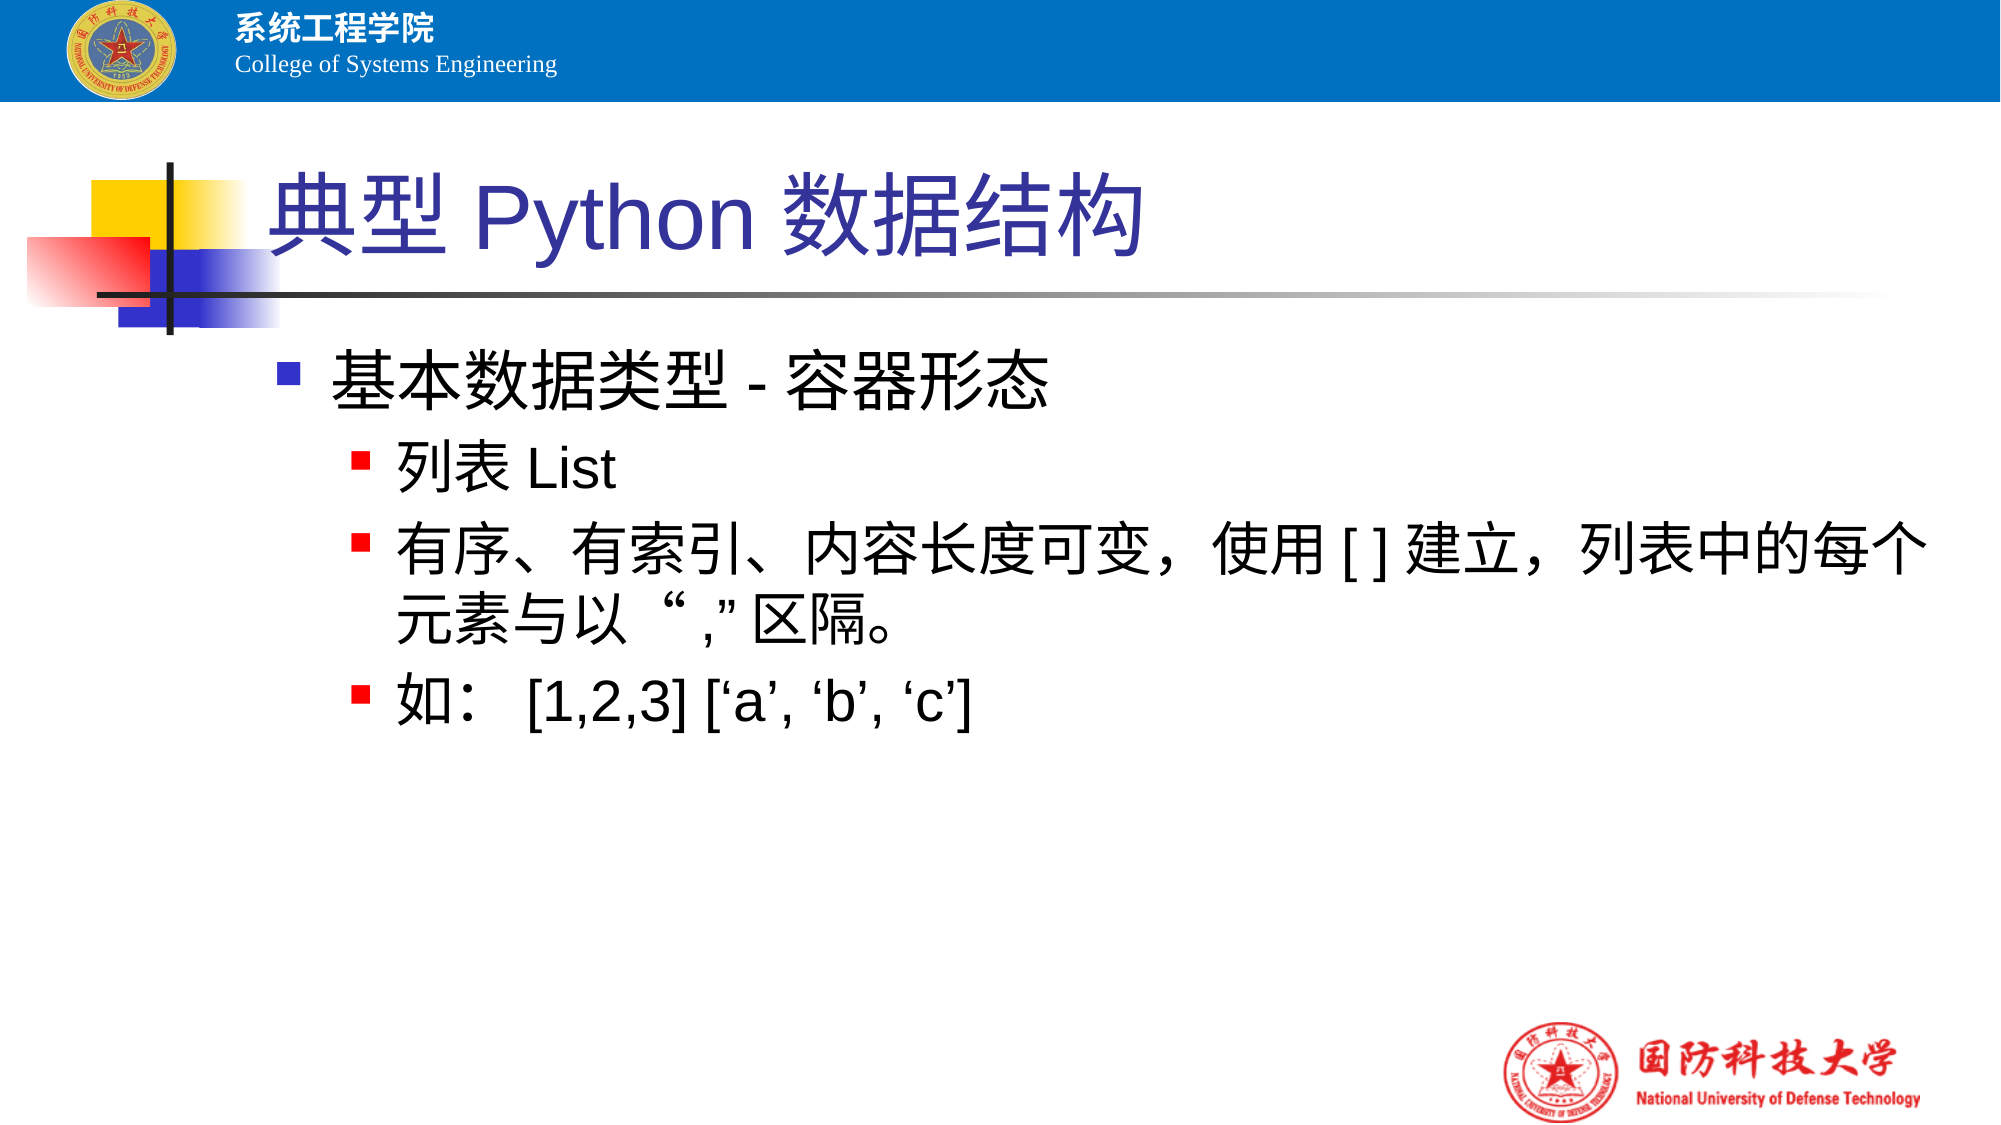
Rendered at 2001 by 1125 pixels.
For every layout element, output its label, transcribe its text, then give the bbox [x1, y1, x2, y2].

picture [1502, 1022, 1920, 1123]
list 基本数据类型-容器形态 列表List 有序、有索引、内容长度可变，使用[ ]建立，列表中的每个元素与以“,”区隔。 如：[1,2,3] [‘a’, ‘b’, ‘c’] [258, 331, 1959, 1006]
picture [66, 0, 177, 100]
title 典型Python数据结构 [251, 35, 1957, 275]
